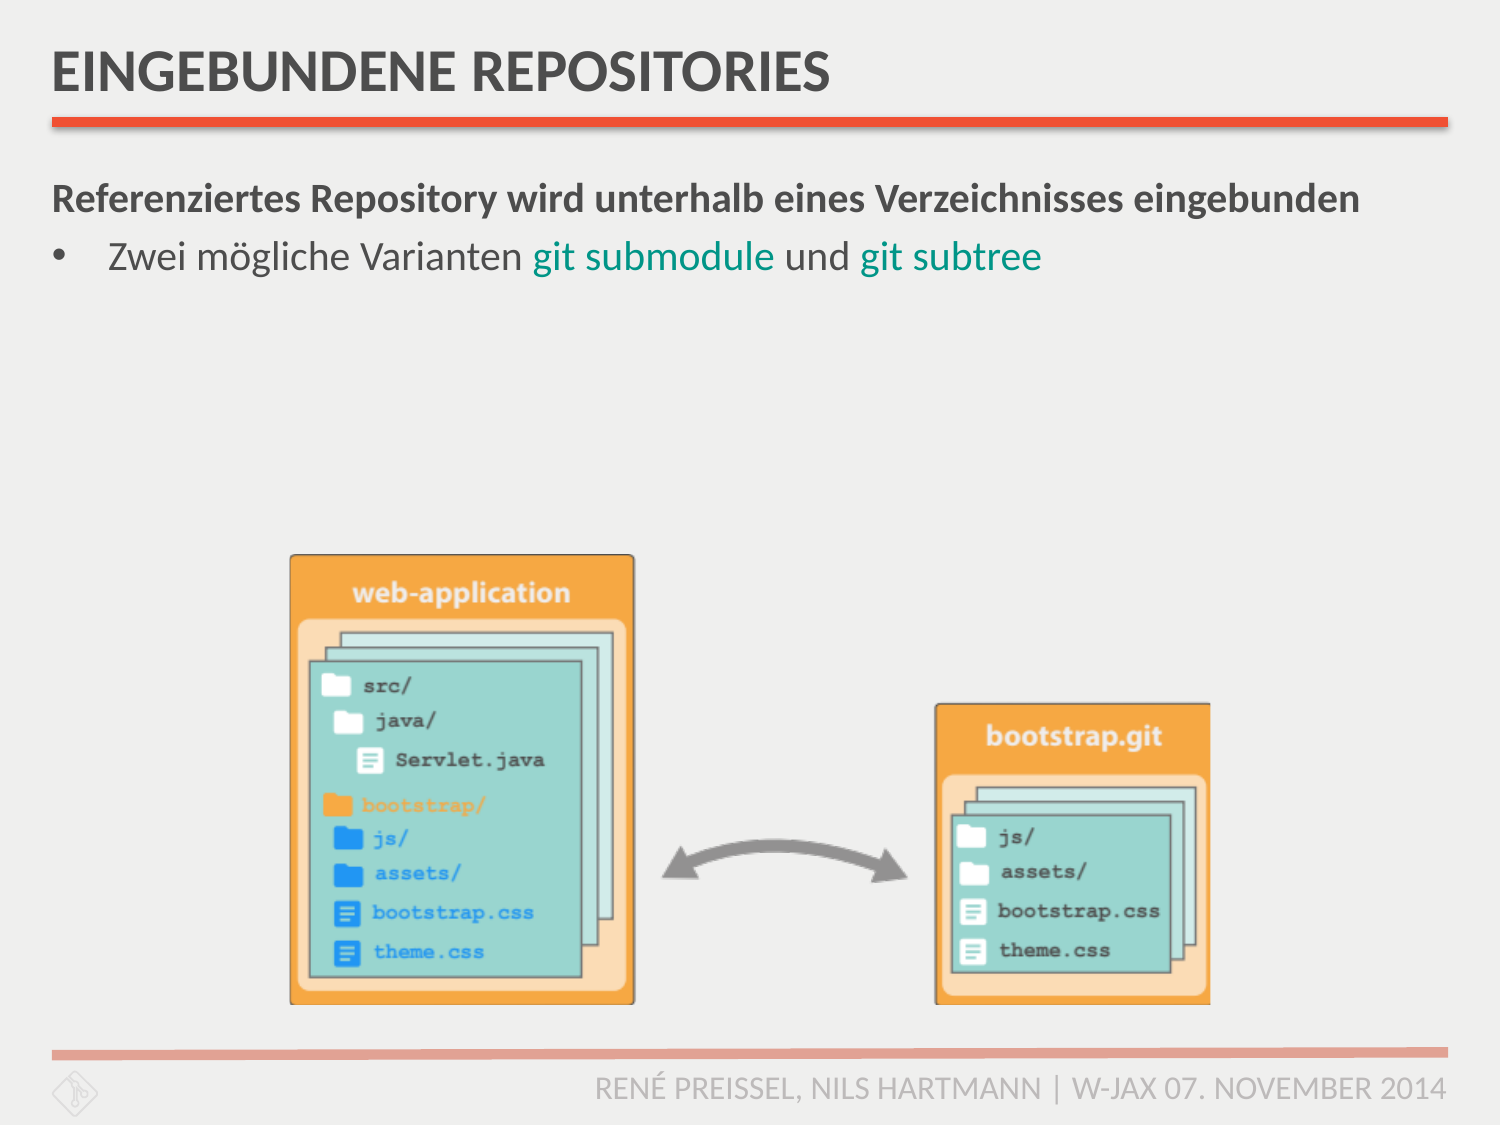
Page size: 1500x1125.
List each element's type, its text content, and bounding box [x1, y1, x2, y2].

picture [289, 554, 1211, 1006]
list Referenziertes Repository wird unterhalb eines Verzeichnisses eingebunden Zwei mögliche Varianten git submodule und git subtree [51, 170, 1449, 1005]
title EINGEBUNDENE REPOSITORIES [51, 30, 1449, 104]
